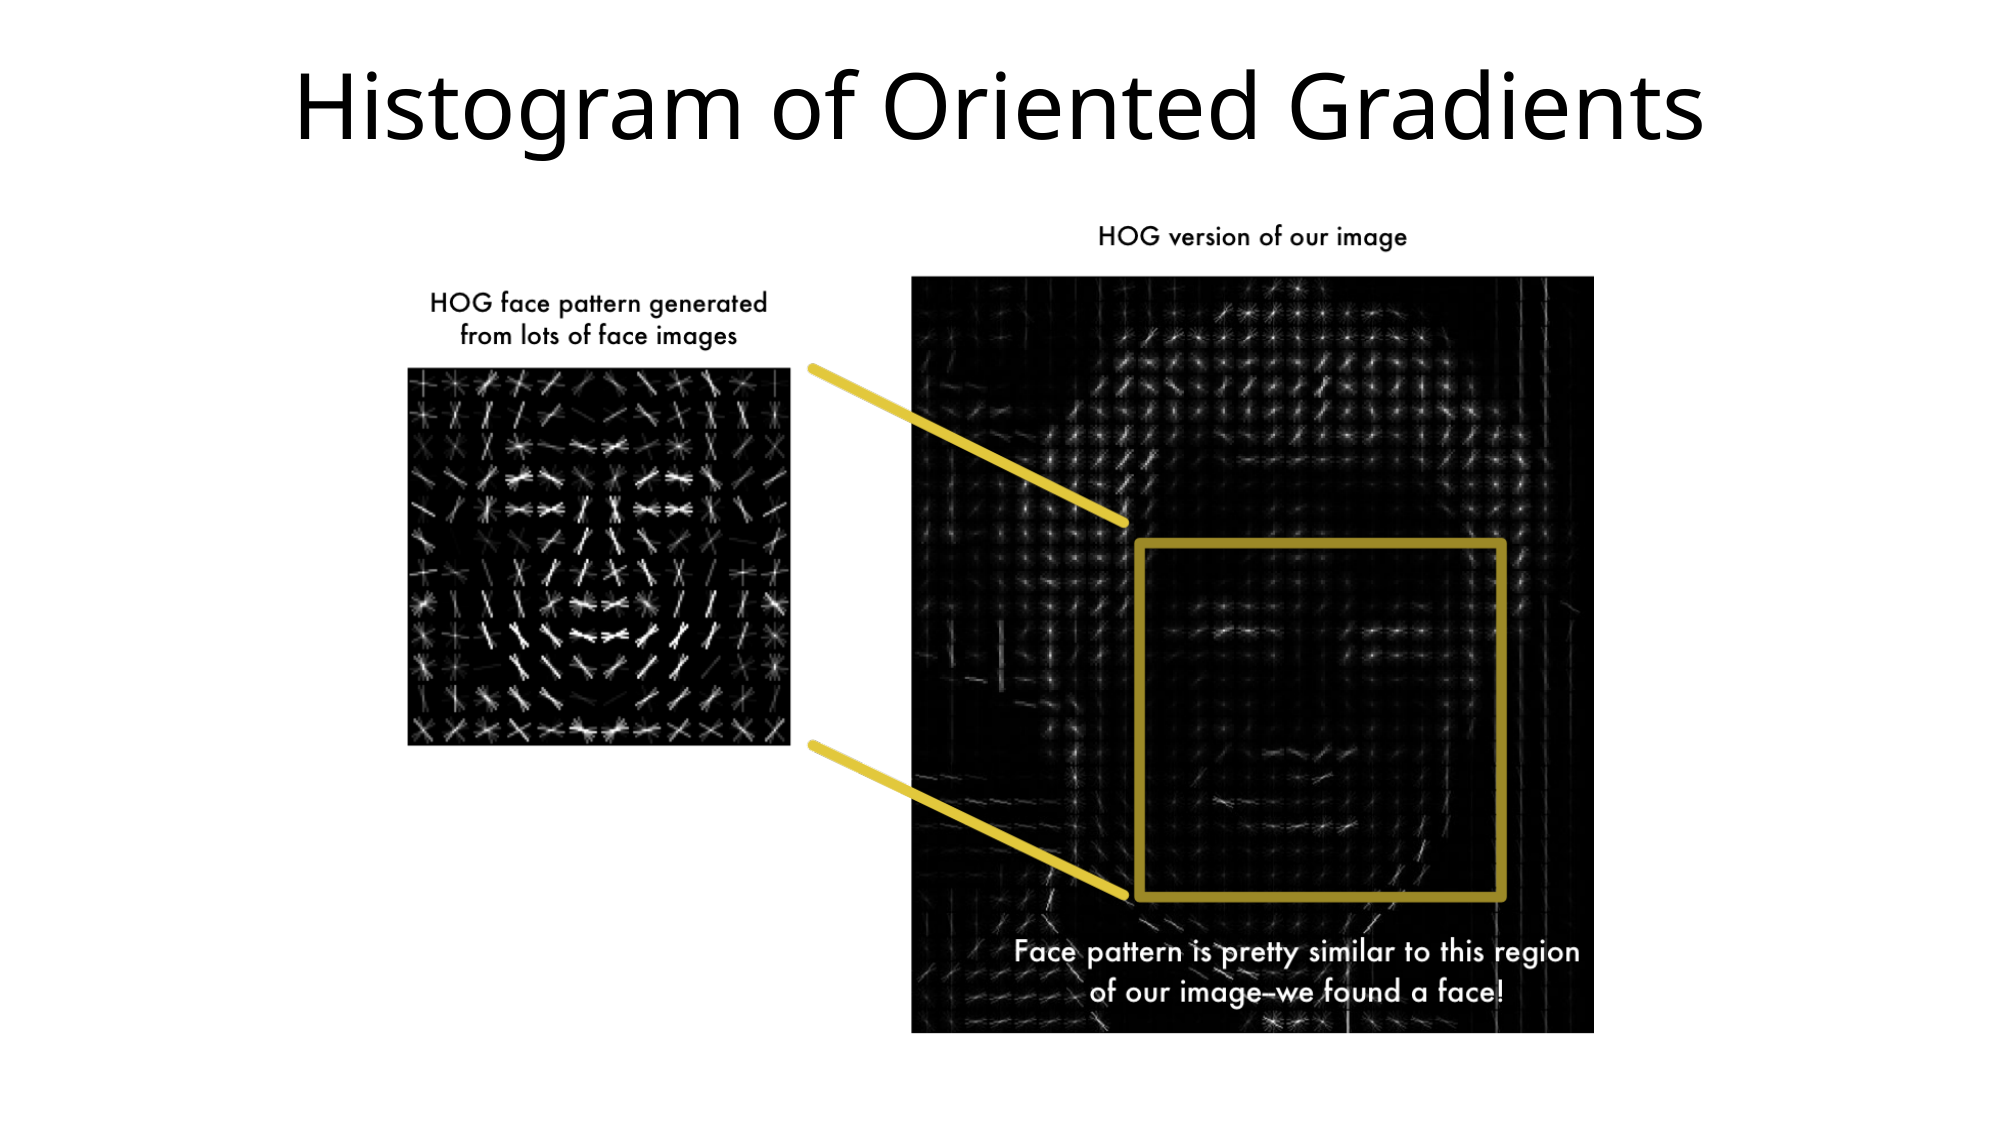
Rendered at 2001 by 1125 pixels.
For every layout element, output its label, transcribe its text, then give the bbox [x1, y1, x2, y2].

title Histogram of Oriented Gradients [0, 0, 2000, 219]
picture [406, 218, 1594, 1035]
